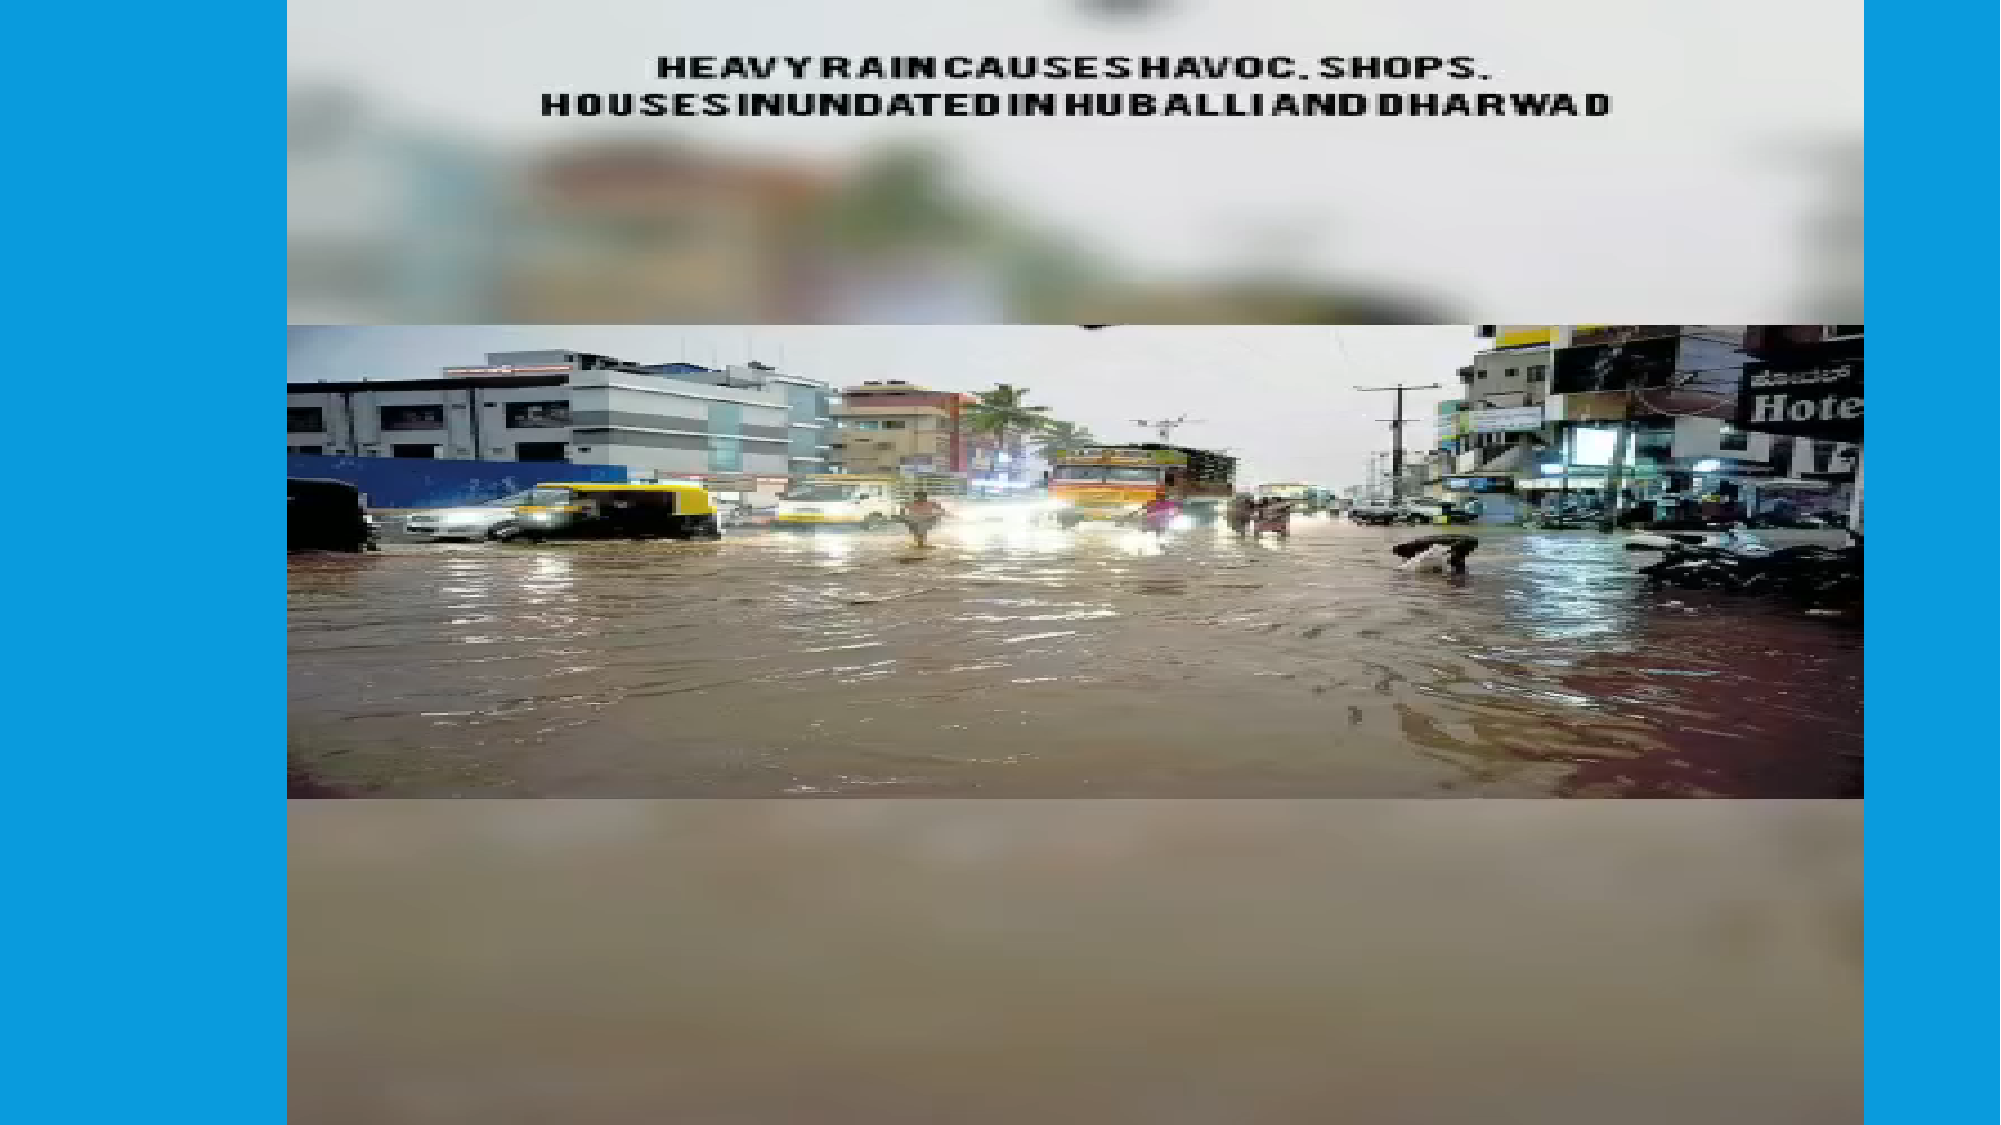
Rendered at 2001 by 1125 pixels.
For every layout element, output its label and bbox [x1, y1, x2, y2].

text_box [286, 0, 1865, 1125]
